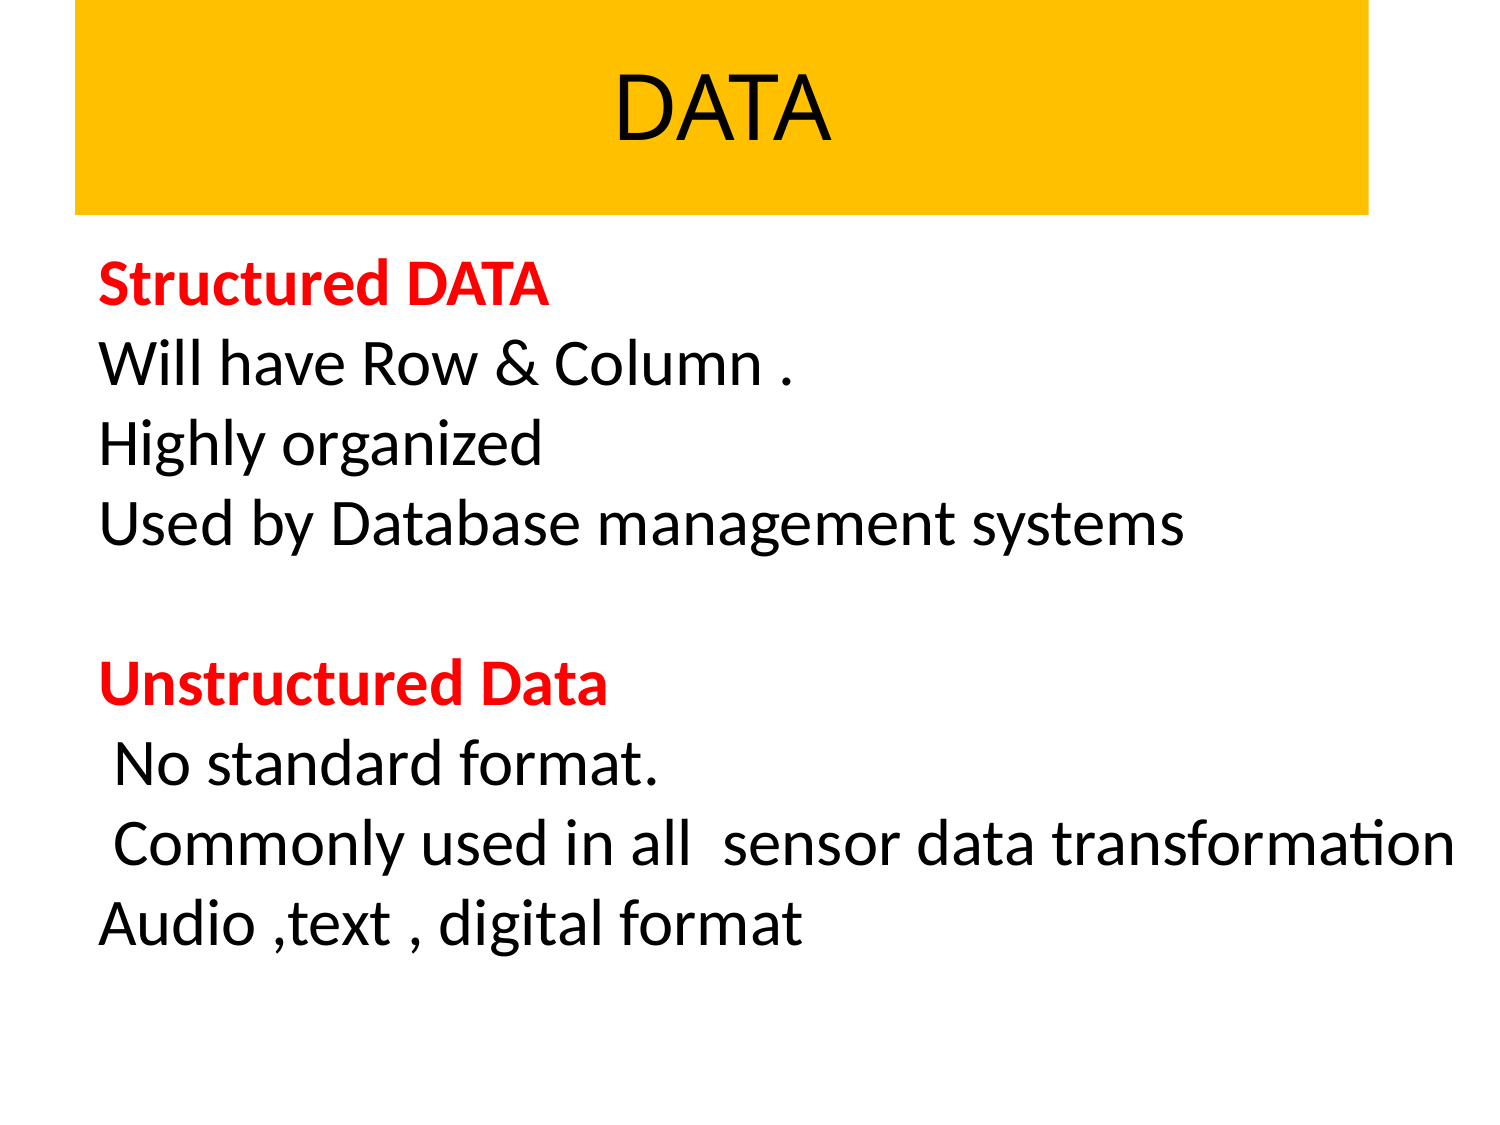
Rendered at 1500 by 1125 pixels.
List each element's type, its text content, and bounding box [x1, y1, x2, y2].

text_box Structured DATA Will have Row & Column . Highly organized Used by Database management systems Unstructured Data No standard format. Commonly used in all sensor data transformation Audio ,text , digital format [83, 231, 1473, 1046]
title DATA [75, 0, 1369, 215]
